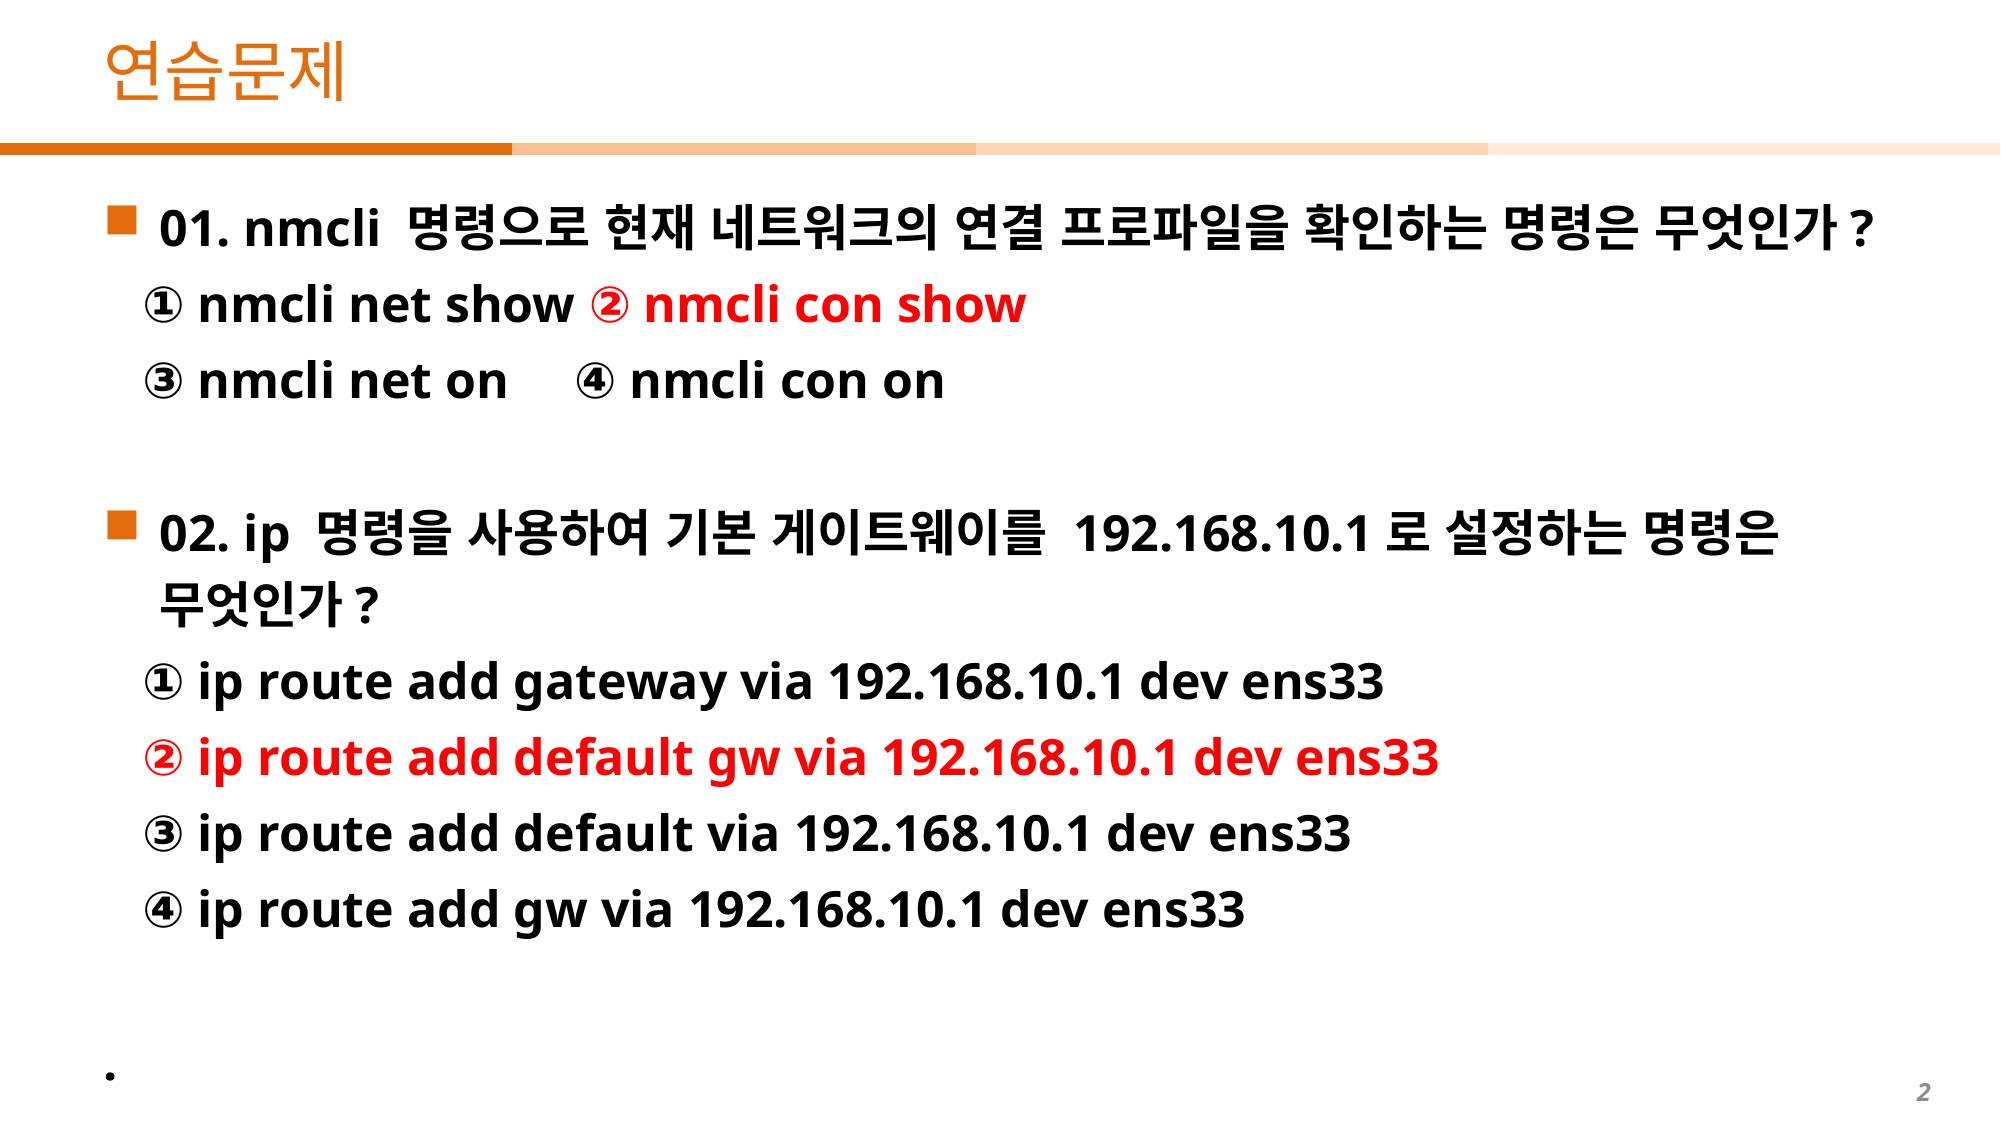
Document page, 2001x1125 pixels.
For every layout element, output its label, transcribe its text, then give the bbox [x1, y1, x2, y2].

list 01. nmcli 명령으로 현재 네트워크의 연결 프로파일을 확인하는 명령은 무엇인가? ① nmcli net show ② nmcli con show ③ nmcli net on ④ nmcli con on 02. ip 명령을 사용하여 기본 게이트웨이를 192.168.10.1로 설정하는 명령은 무엇인가? ① ip route add gateway via 192.168.10.1 dev ens33 ② ip route add default gw via 192.168.10.1 dev ens33 ③ ip route add default via 192.168.10.1 dev ens33 ④ ip route add gw via 192.168.10.1 dev ens33 . [88, 176, 1920, 1083]
title 연습문제 [88, 18, 1920, 122]
